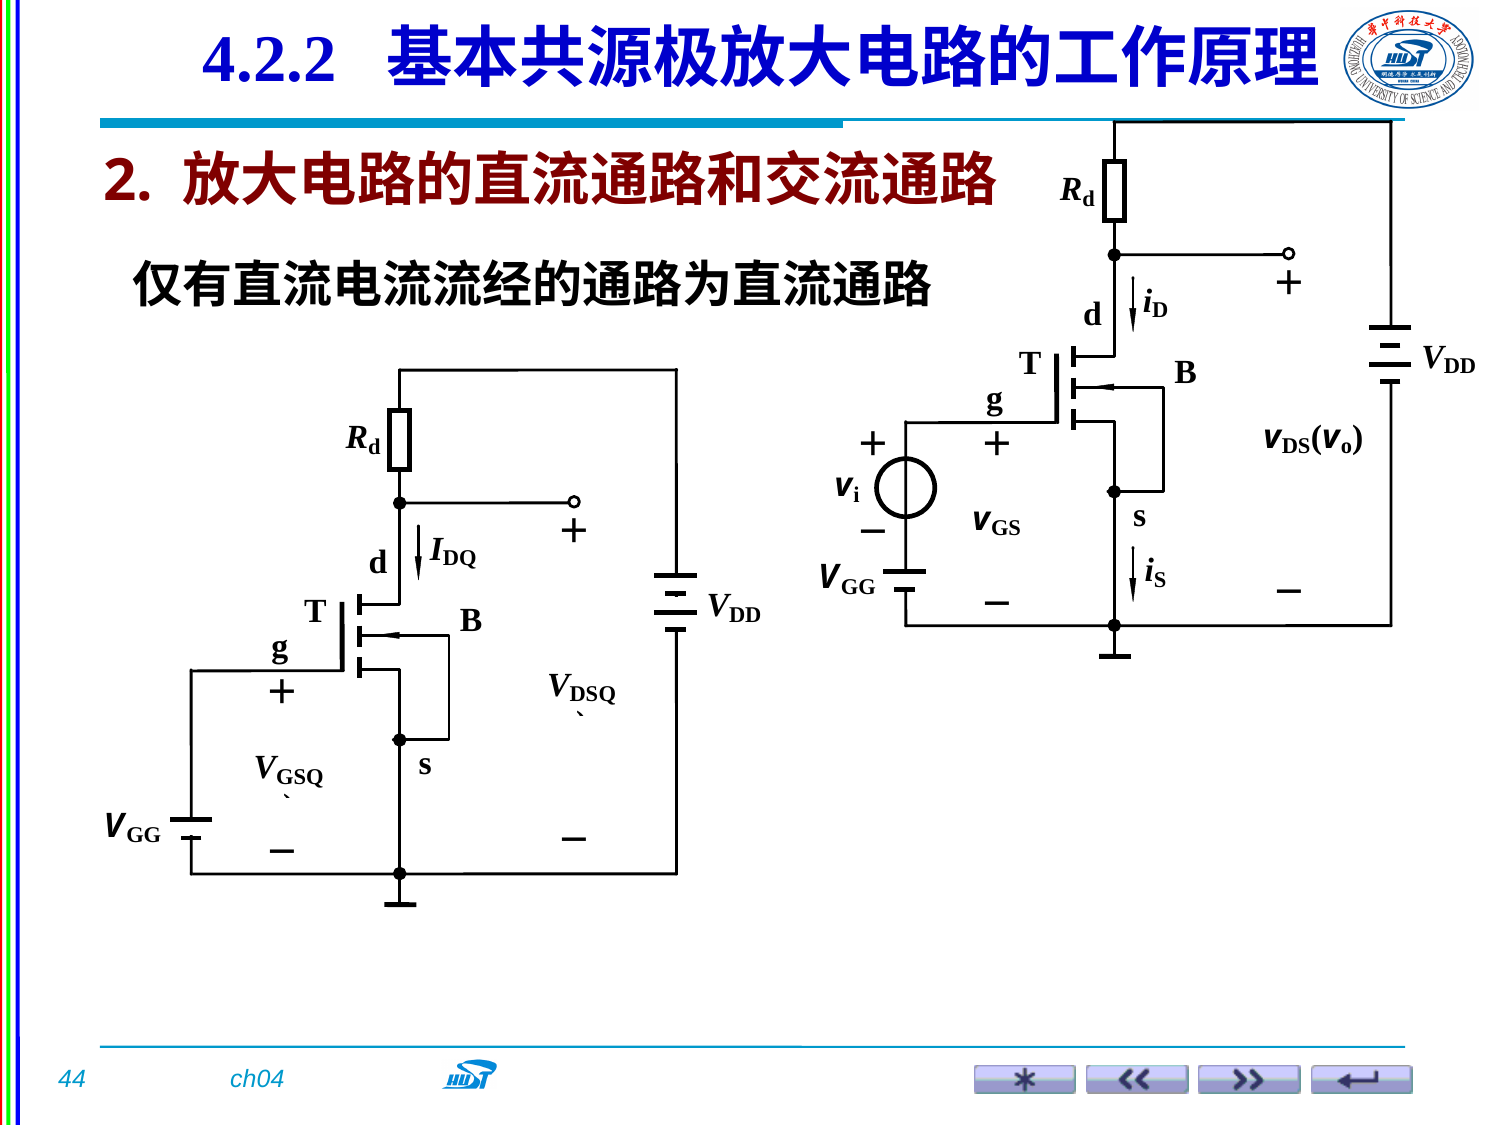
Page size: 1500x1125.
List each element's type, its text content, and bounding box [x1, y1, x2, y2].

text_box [817, 119, 1483, 661]
picture [974, 1065, 1076, 1094]
picture [441, 1059, 497, 1089]
text_box 4.2.2 基本共源极放大电路的工作原理 [123, 7, 1400, 102]
text_box 2. 放大电路的直流通路和交流通路 [88, 113, 1253, 220]
picture [1198, 1065, 1301, 1094]
text_box 仅有直流电流流经的通路为直流通路 [117, 227, 812, 320]
picture [1311, 1065, 1413, 1094]
picture [1340, 7, 1479, 111]
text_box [103, 367, 768, 909]
picture [1086, 1065, 1189, 1094]
